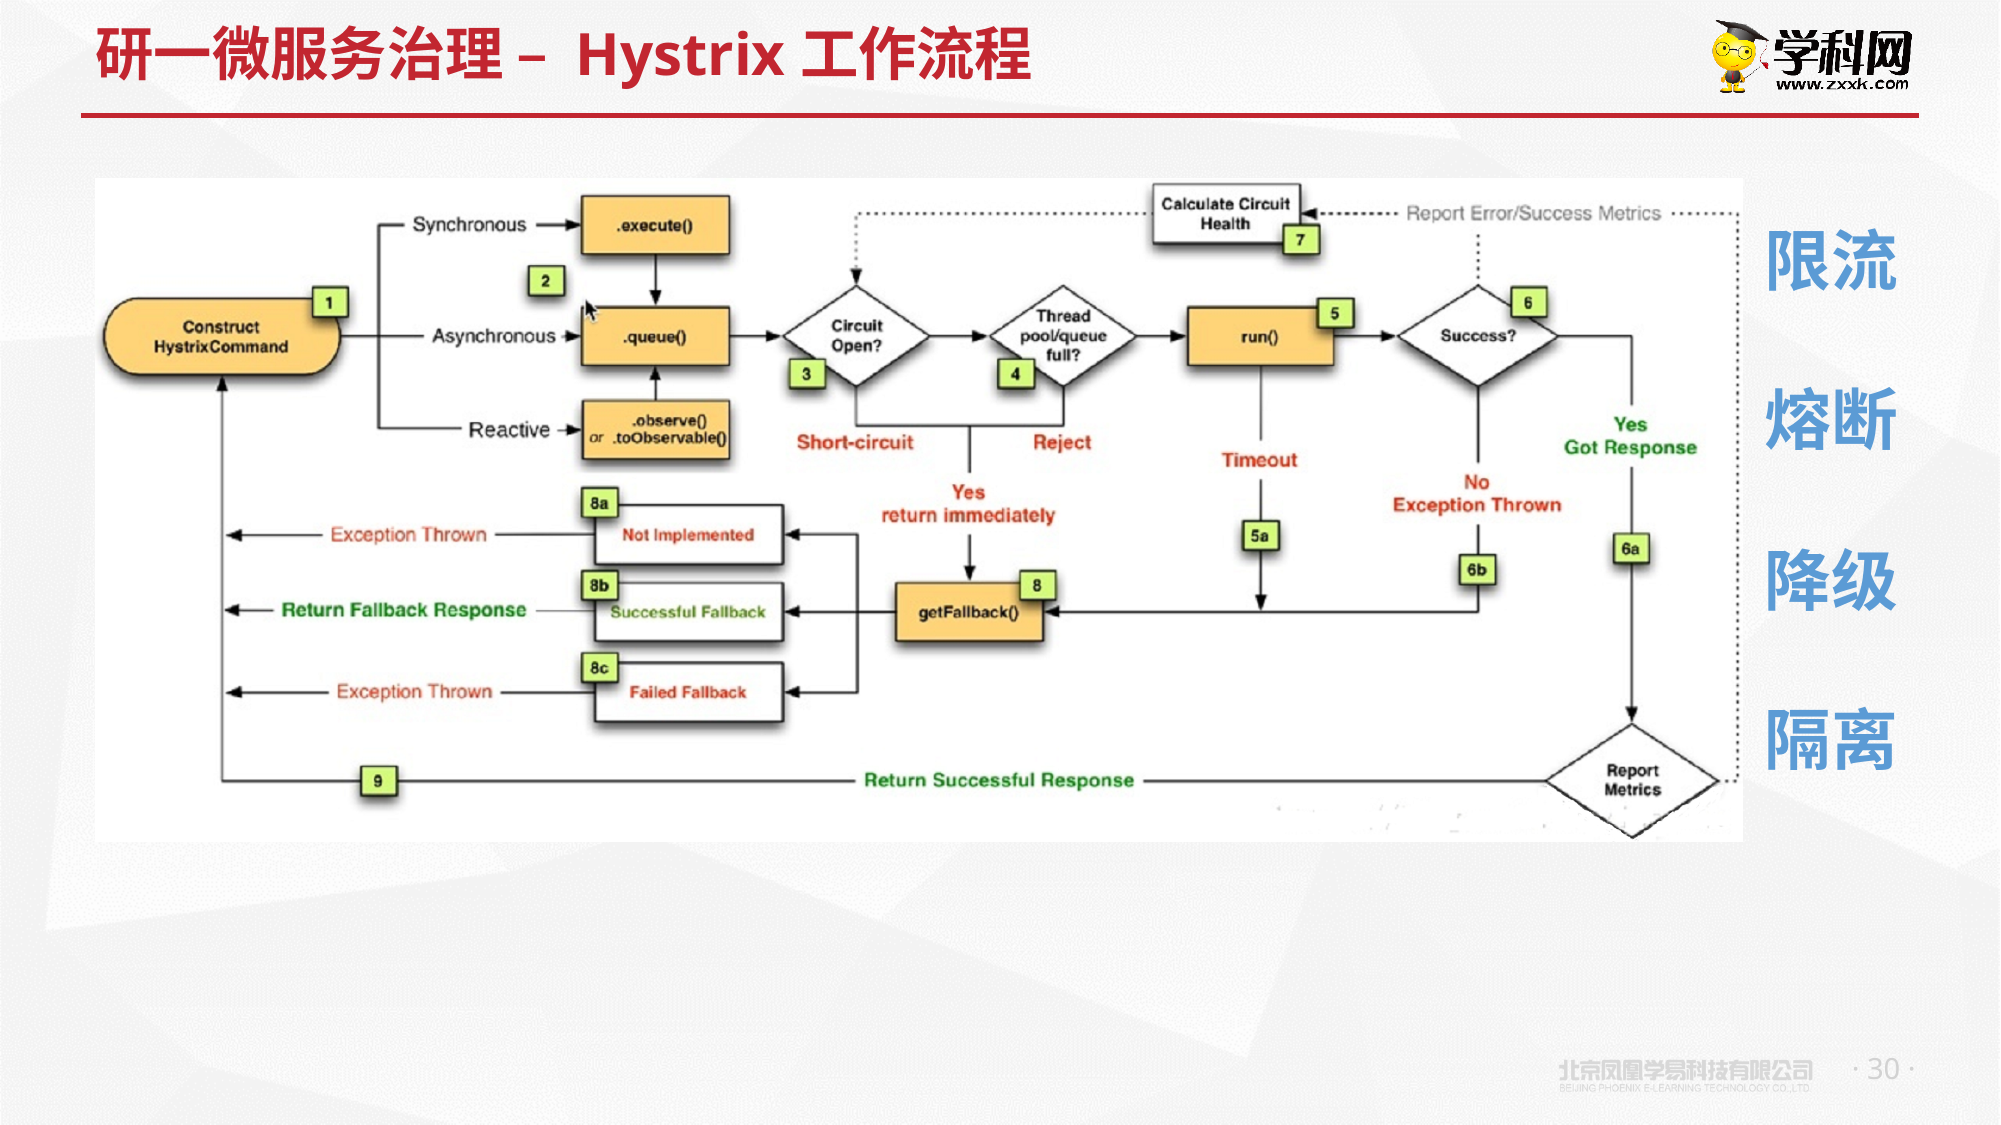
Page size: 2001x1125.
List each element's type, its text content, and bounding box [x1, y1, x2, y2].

picture [0, 0, 2000, 1125]
text_box [443, 140, 2000, 216]
title 研一微服务治理 – Hystrix工作流程 [80, 9, 1671, 105]
text_box 限流 熔断 降级 隔离 [1749, 210, 1914, 786]
